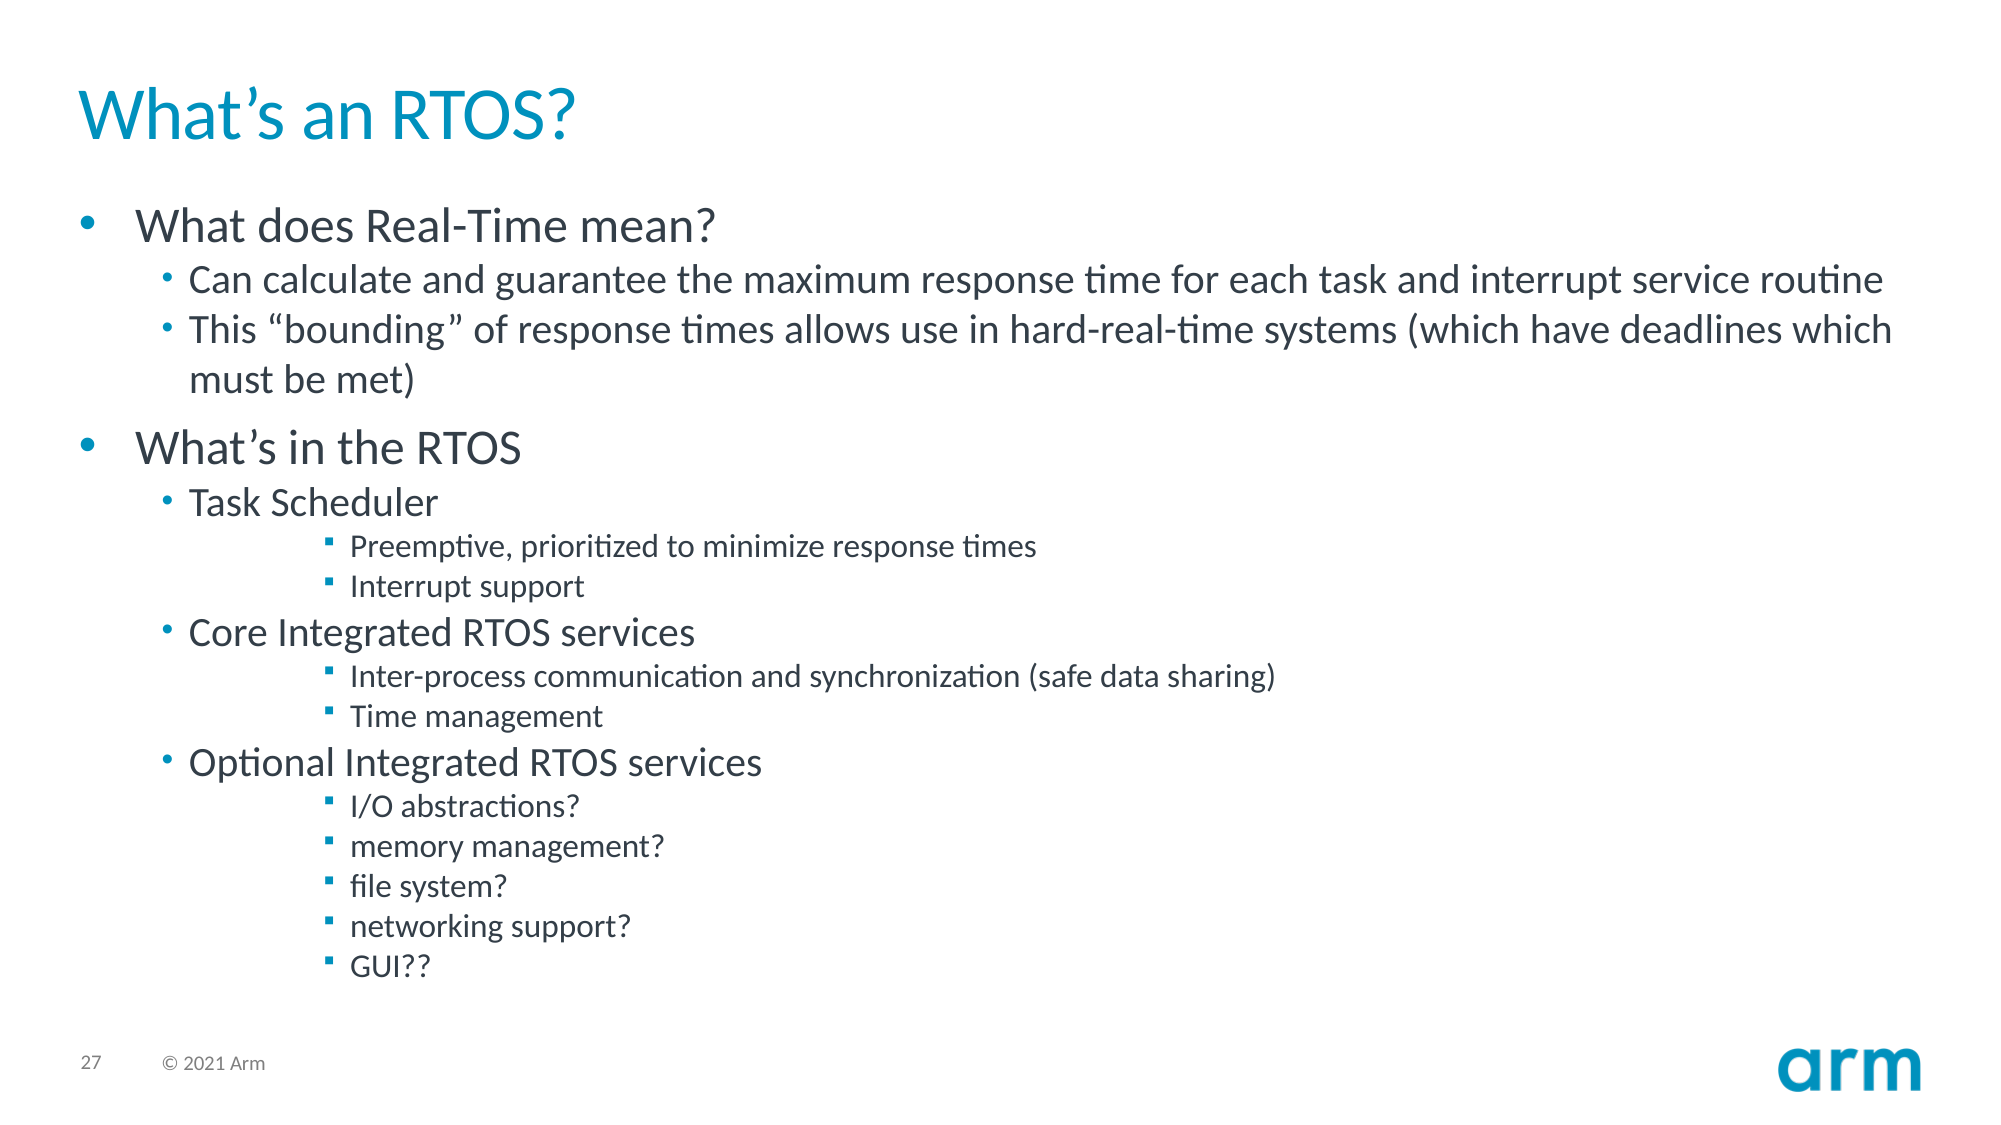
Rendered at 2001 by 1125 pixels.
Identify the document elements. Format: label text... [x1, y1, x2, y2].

list What does Real-Time mean? Can calculate and guarantee the maximum response time for each task and interrupt service routine This “bounding” of response times allows use in hard-real-time systems (which have deadlines which must be met) What’s in the RTOS Task Scheduler Preemptive, prioritized to minimize response times Interrupt support Core Integrated RTOS services Inter-process communication and synchronization (safe data sharing) Time management Optional Integrated RTOS services I/O abstractions? memory management? file system? networking support? GUI?? [78, 192, 1922, 1004]
title What’s an RTOS? [78, 78, 1922, 186]
picture [1777, 1047, 1922, 1093]
